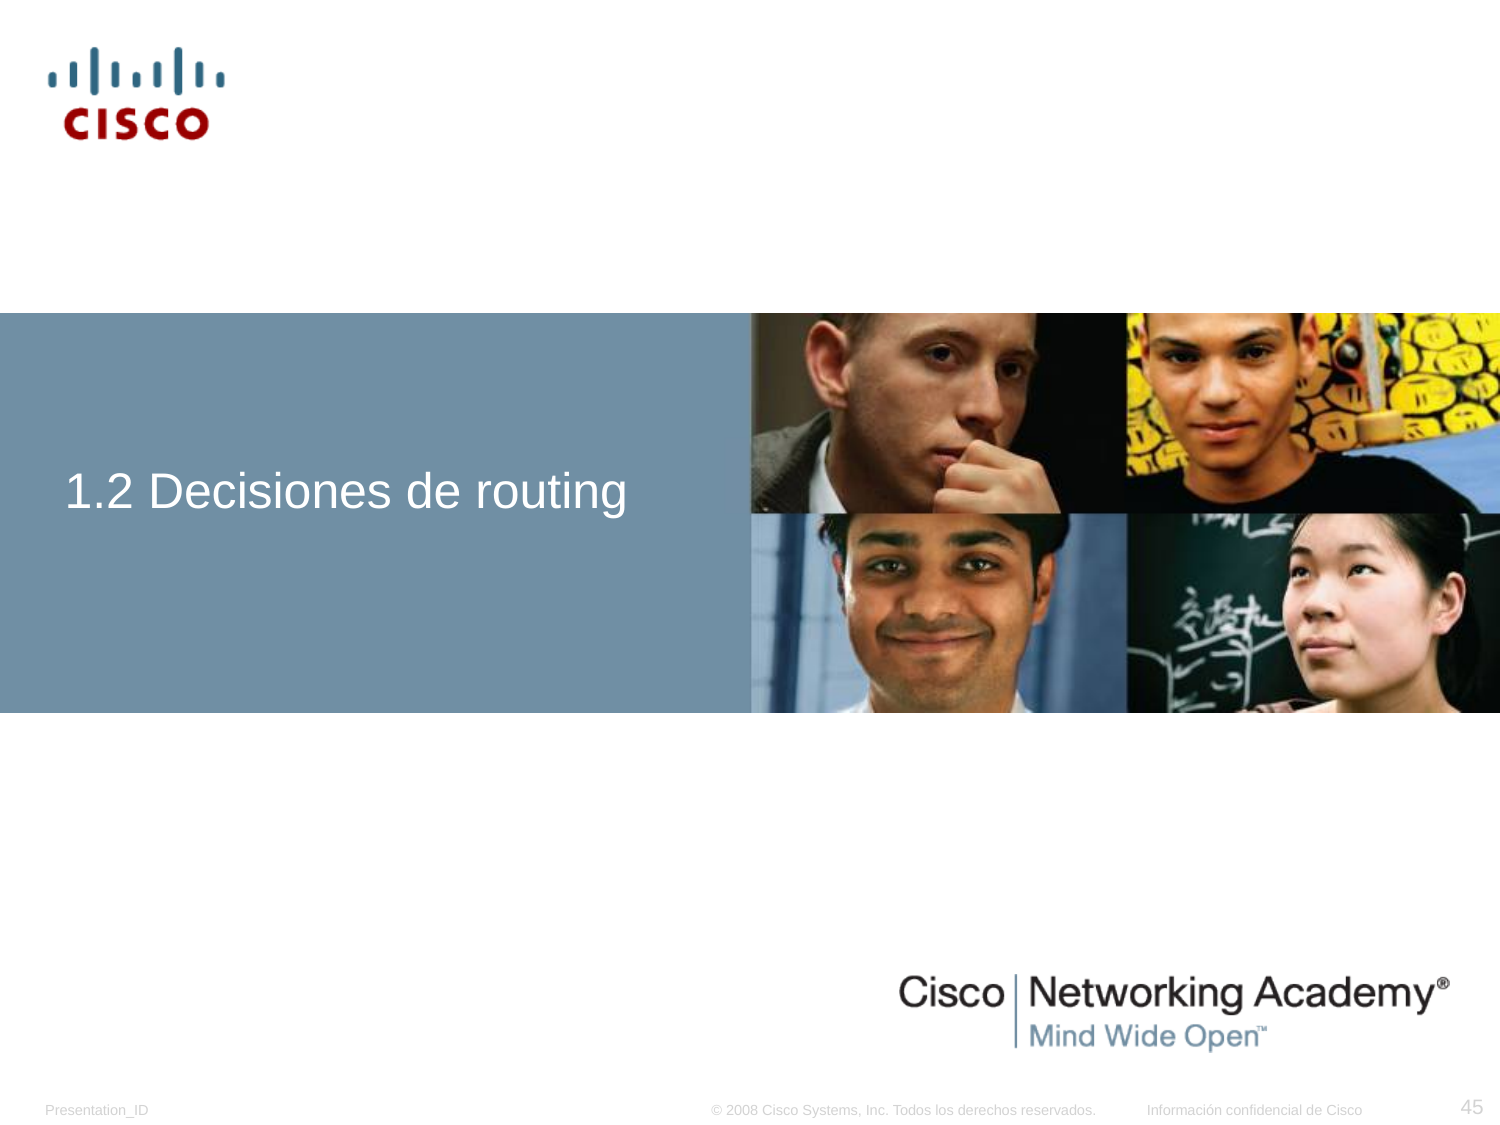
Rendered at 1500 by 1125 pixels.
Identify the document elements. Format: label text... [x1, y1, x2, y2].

picture [40, 19, 233, 168]
picture [899, 974, 1450, 1053]
picture [0, 313, 1500, 713]
title 1.2 Decisiones de routing [51, 371, 684, 615]
